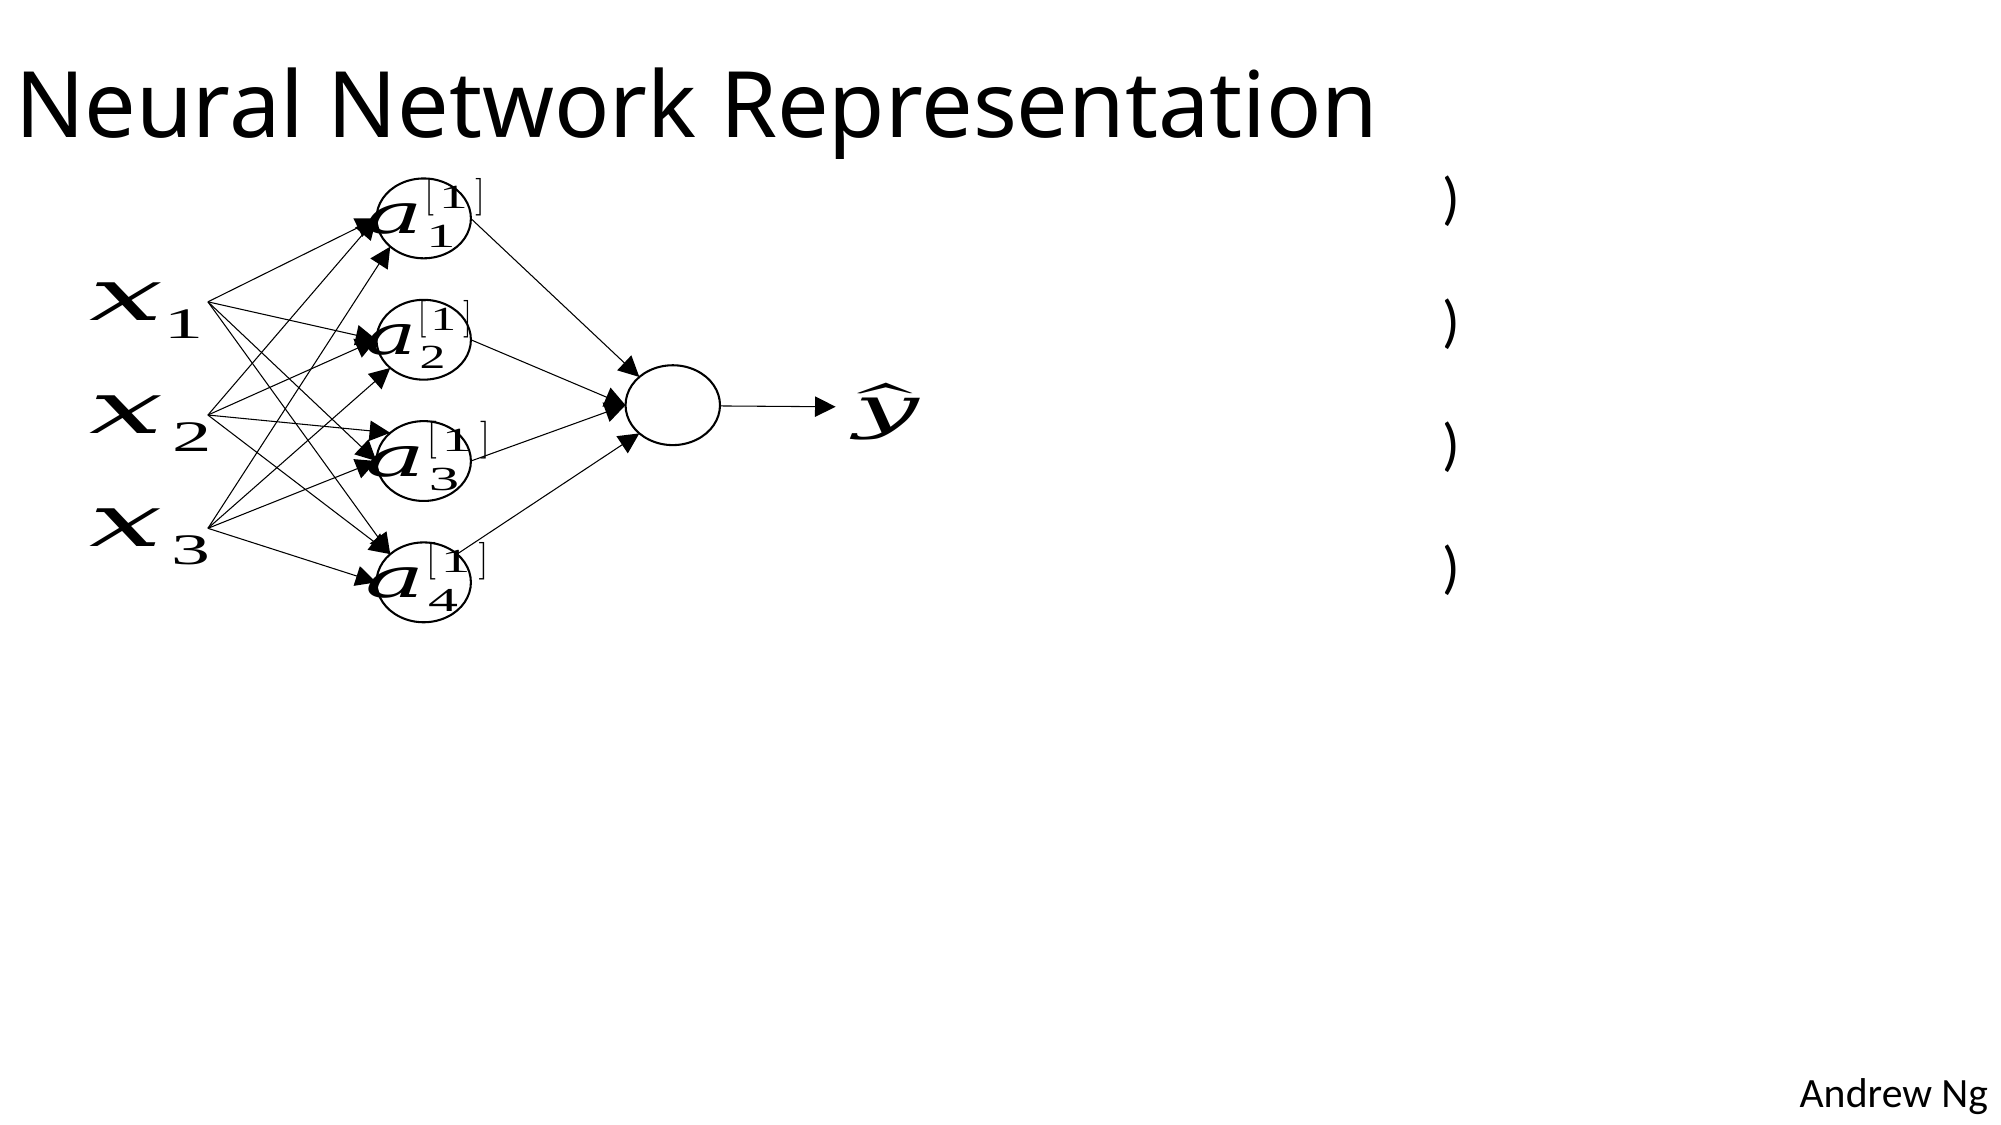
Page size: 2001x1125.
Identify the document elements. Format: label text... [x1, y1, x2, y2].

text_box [81, 177, 931, 623]
text_box Neural Network Representation [0, 0, 1725, 217]
